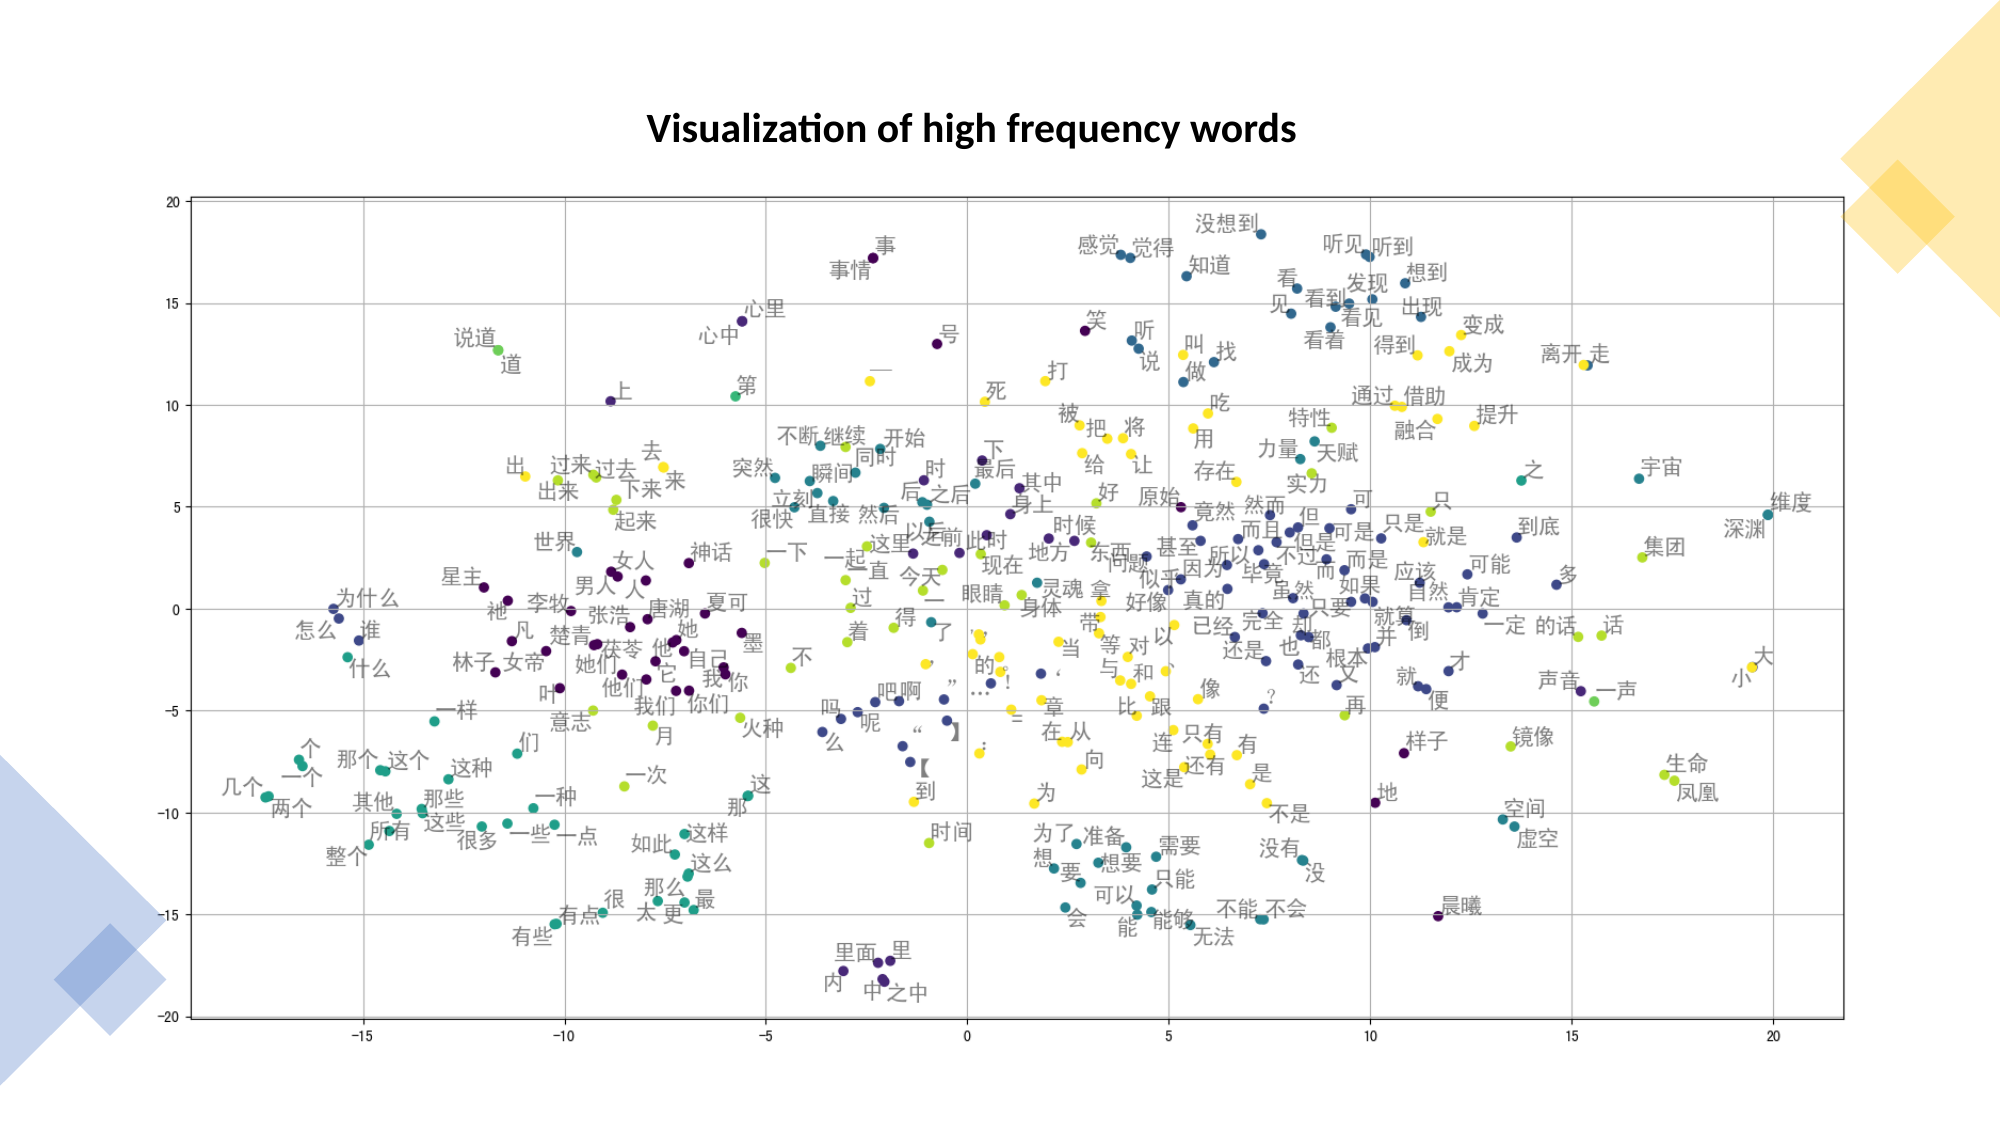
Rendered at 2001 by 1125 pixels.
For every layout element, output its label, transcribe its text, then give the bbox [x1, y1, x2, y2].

text_box Visualization of high frequency words [631, 93, 1632, 159]
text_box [1840, 0, 2000, 318]
picture [147, 186, 1853, 1053]
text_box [0, 754, 167, 1086]
